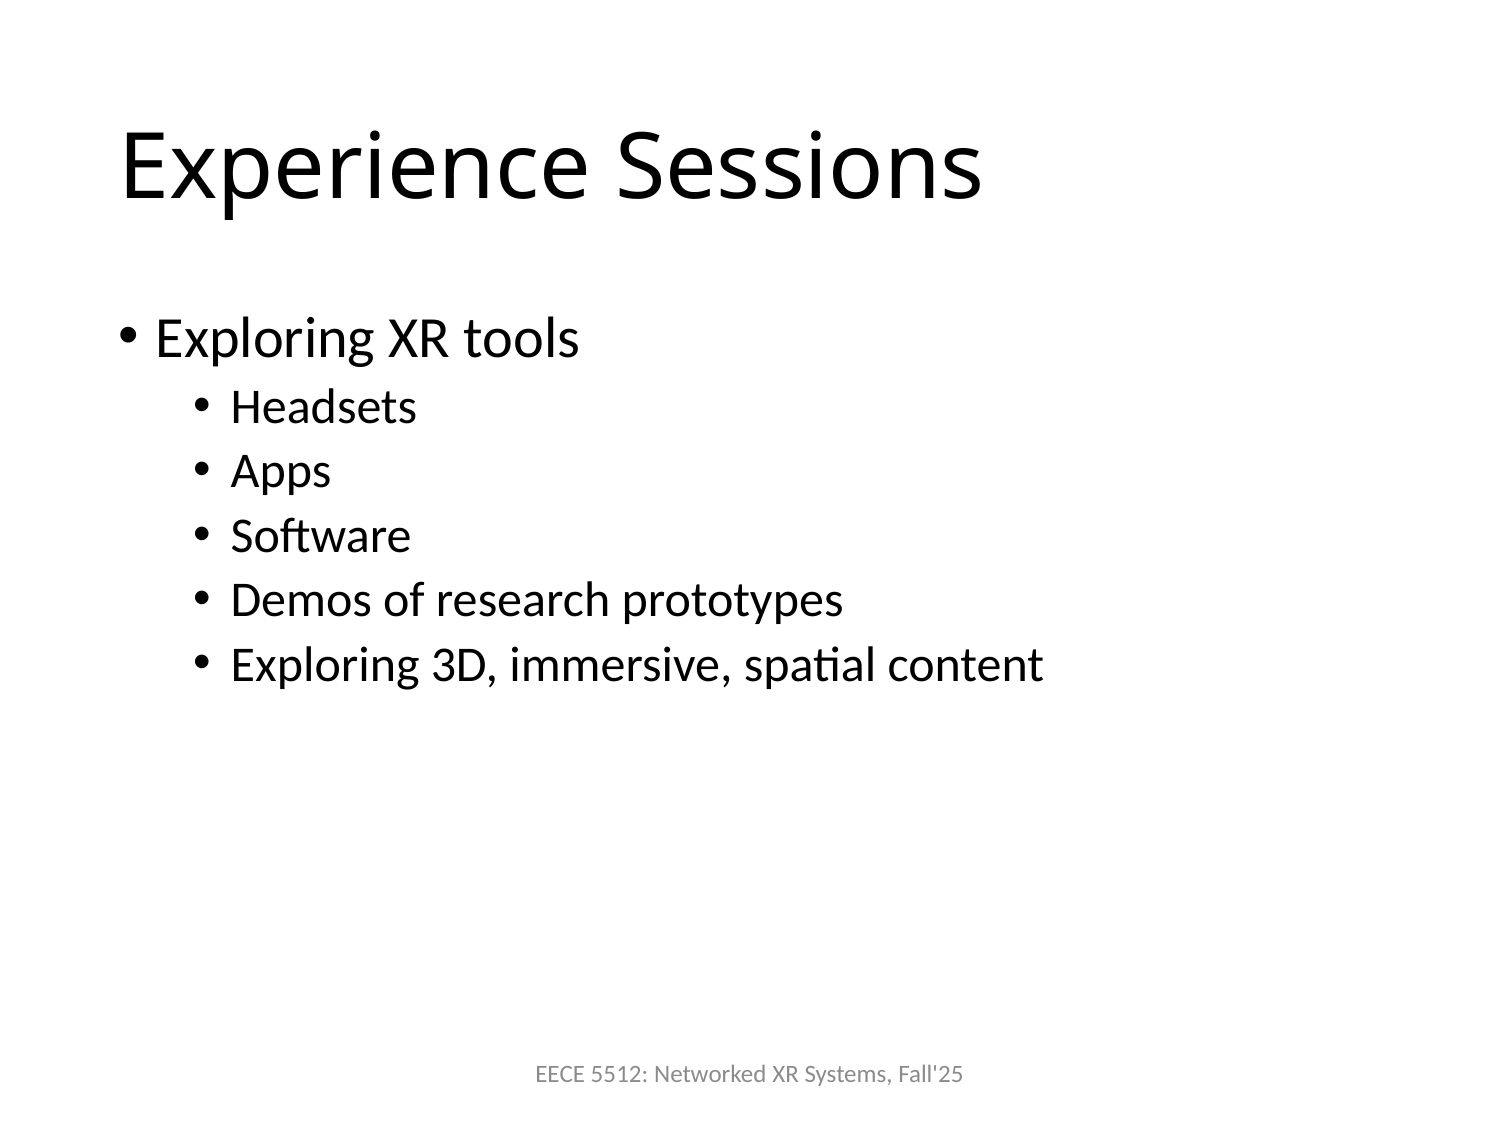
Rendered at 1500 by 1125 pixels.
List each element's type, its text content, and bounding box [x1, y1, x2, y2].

footer EECE 5512: Networked XR Systems, Fall'25 [496, 1042, 1004, 1103]
title Experience Sessions [103, 59, 1397, 278]
list Exploring XR tools Headsets Apps Software Demos of research prototypes Exploring 3D, immersive, spatial content [103, 299, 1397, 1014]
